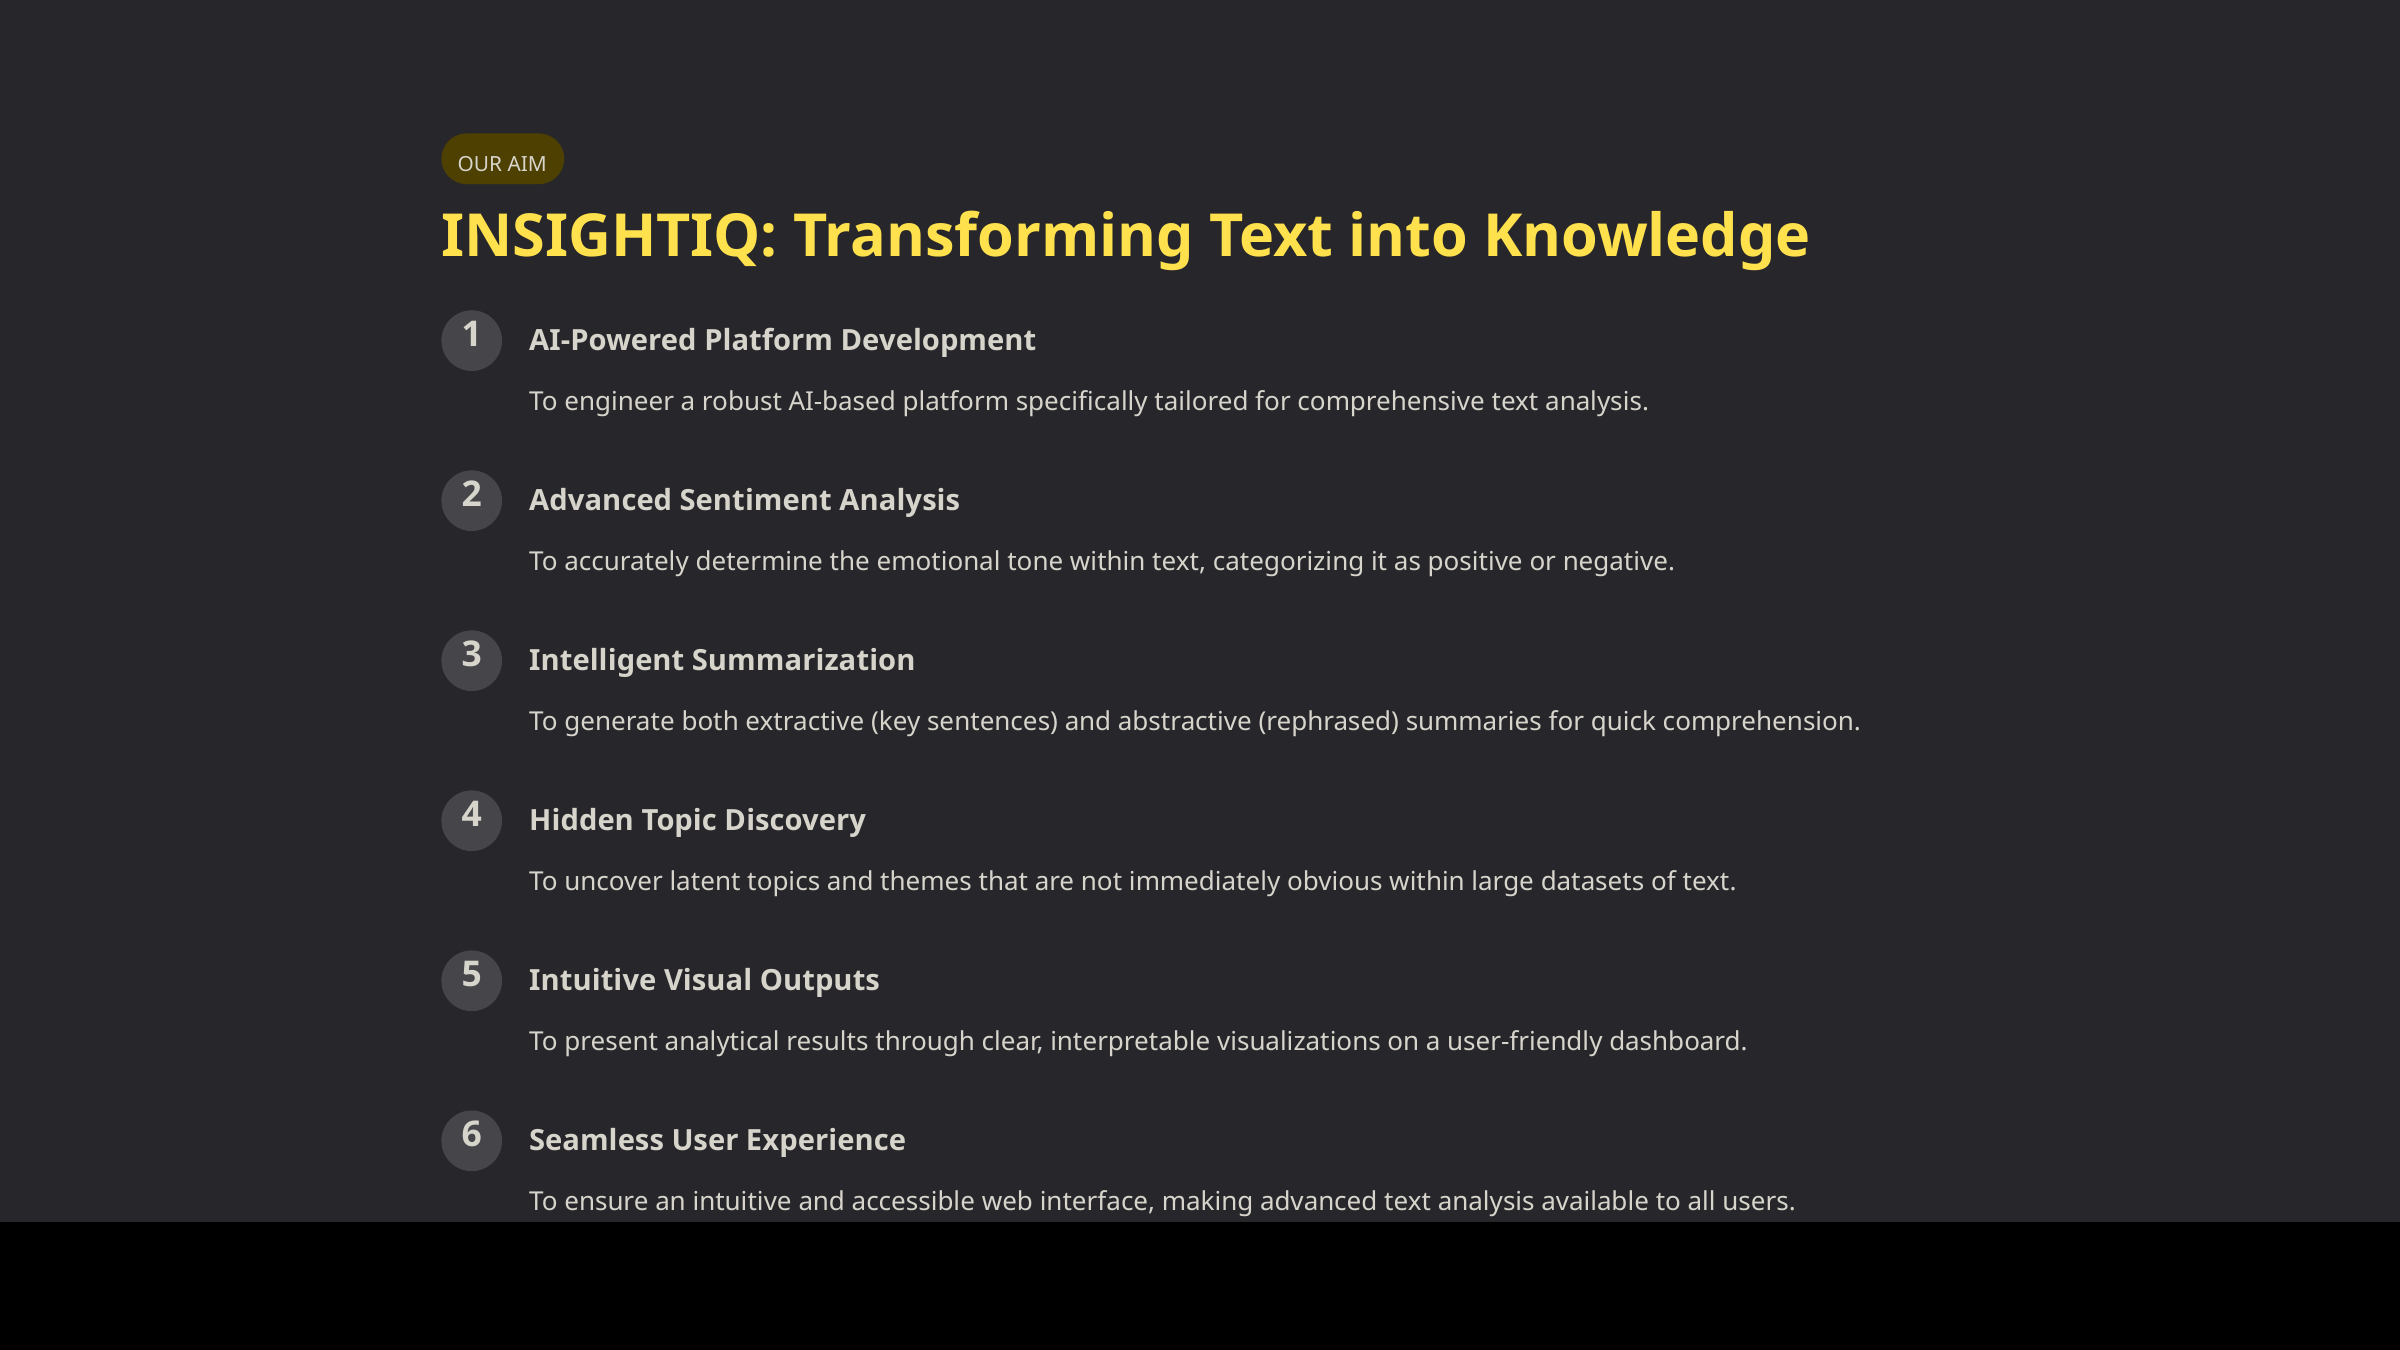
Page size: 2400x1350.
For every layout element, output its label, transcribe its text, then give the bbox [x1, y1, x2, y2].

text_box 5 [453, 958, 490, 1004]
text_box To generate both extractive (key sentences) and abstractive (rephrased) summaries for quick comprehension. [529, 693, 1959, 737]
text_box Hidden Topic Discovery [529, 799, 898, 837]
text_box To present analytical results through clear, interpretable visualizations on a user-friendly dashboard. [529, 1013, 1959, 1057]
text_box OUR AIM [457, 141, 548, 176]
text_box To accurately determine the emotional tone within text, categorizing it as positive or negative. [529, 533, 1959, 577]
text_box Seamless User Experience [529, 1119, 944, 1158]
text_box INSIGHTIQ: Transforming Text into Knowledge [441, 194, 1862, 270]
text_box AI-Powered Platform Development [529, 319, 1055, 357]
text_box Advanced Sentiment Analysis [529, 479, 990, 517]
text_box 6 [453, 1118, 490, 1164]
text_box [441, 630, 503, 692]
text_box [441, 950, 503, 1012]
text_box Intelligent Summarization [529, 639, 935, 677]
text_box Intuitive Visual Outputs [529, 959, 901, 998]
text_box [441, 470, 503, 532]
text_box 1 [453, 318, 490, 364]
text_box To ensure an intuitive and accessible web interface, making advanced text analysis available to all users. [529, 1173, 1959, 1217]
text_box [441, 133, 565, 185]
text_box To uncover latent topics and themes that are not immediately obvious within large datasets of text. [529, 853, 1959, 897]
text_box To engineer a robust AI-based platform specifically tailored for comprehensive text analysis. [529, 373, 1959, 417]
text_box 3 [453, 638, 490, 684]
text_box 2 [453, 478, 490, 524]
text_box 4 [453, 798, 490, 844]
text_box [441, 790, 503, 852]
text_box [441, 310, 503, 371]
text_box [441, 1110, 503, 1172]
text_box [0, 1222, 2400, 1350]
